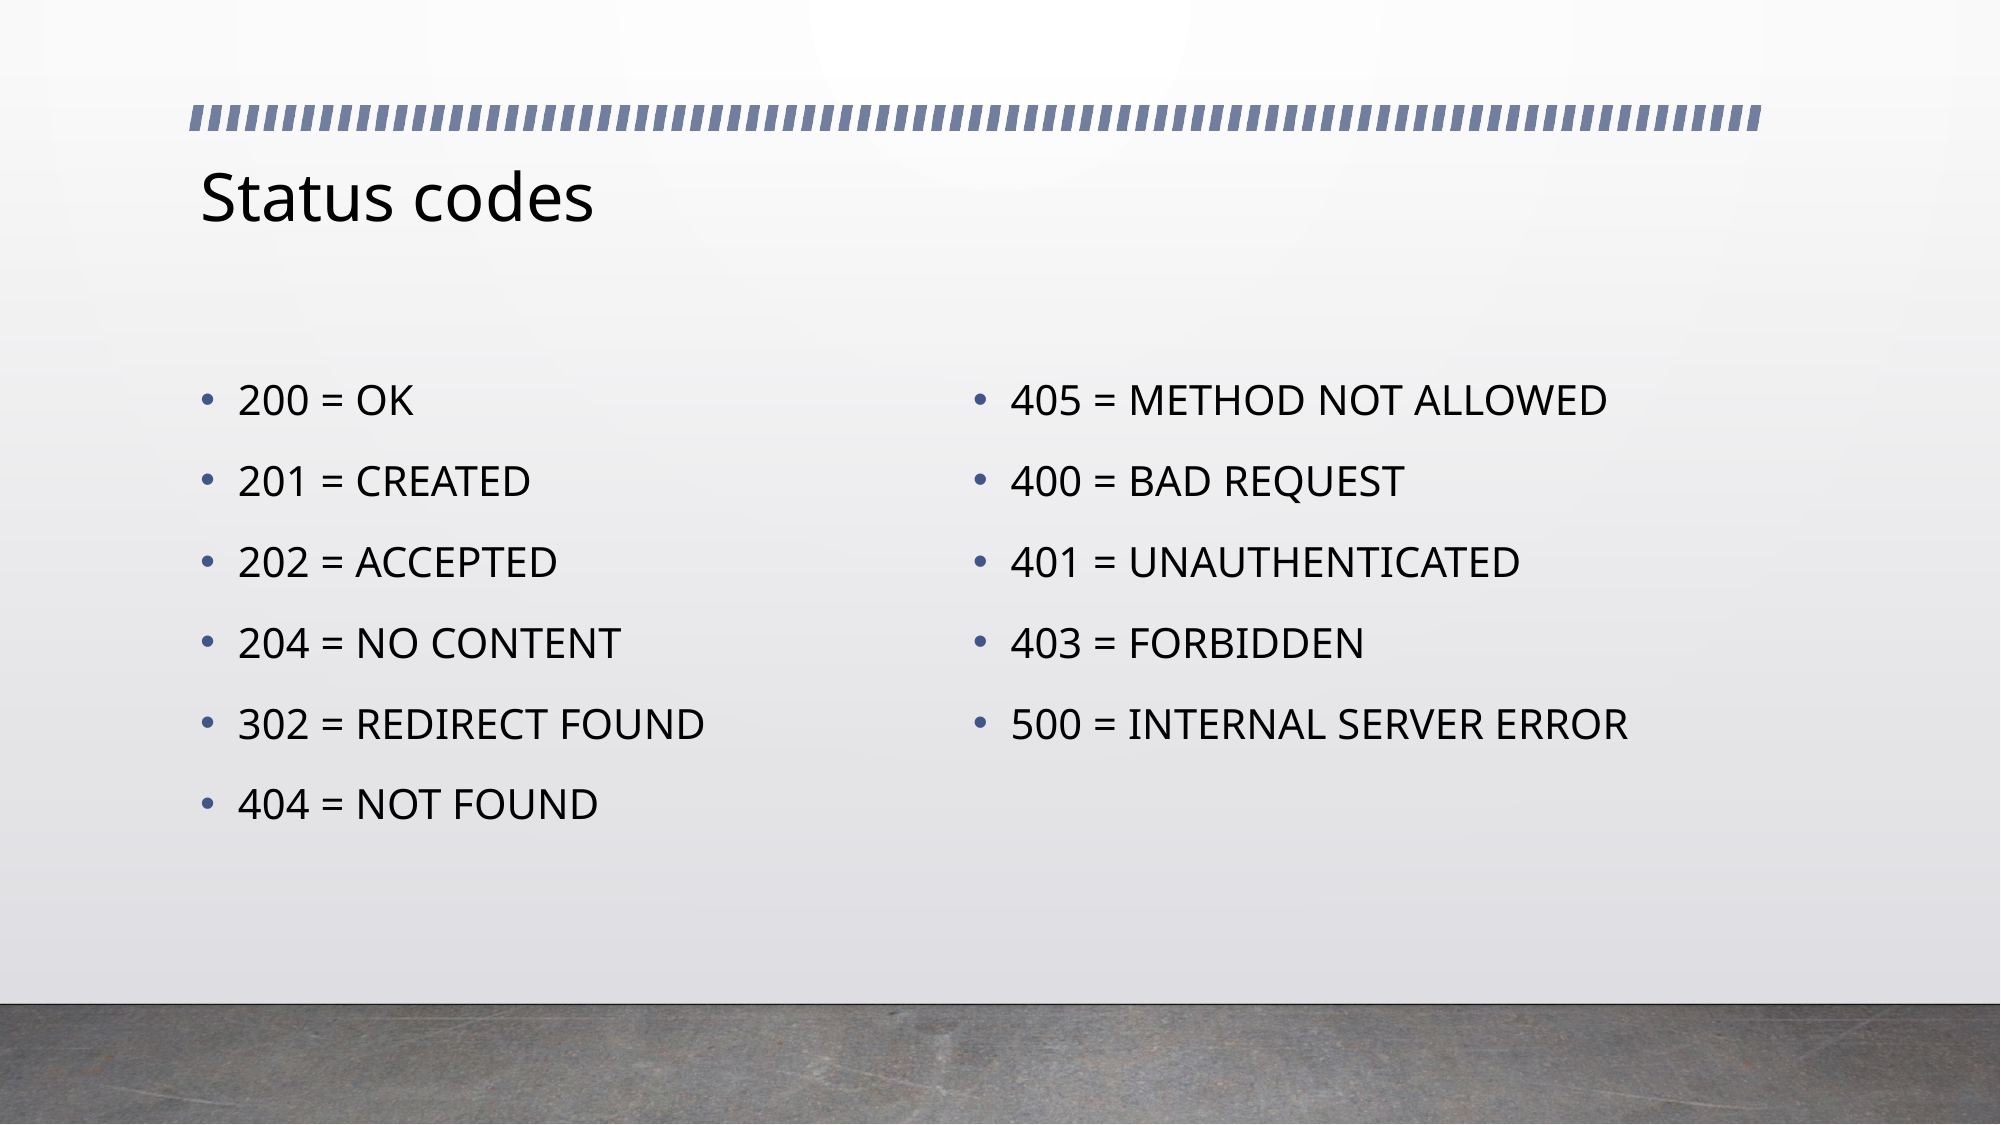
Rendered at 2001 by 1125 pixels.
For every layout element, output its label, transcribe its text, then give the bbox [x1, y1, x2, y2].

list 200 = OK 201 = CREATED 202 = ACCEPTED 204 = NO CONTENT 302 = REDIRECT FOUND 404 = NOT FOUND 405 = METHOD NOT ALLOWED 400 = BAD REQUEST 401 = UNAUTHENTICATED 403 = FORBIDDEN 500 = INTERNAL SERVER ERROR [185, 356, 1761, 897]
picture [0, 1004, 2000, 1124]
title Status codes [185, 156, 1761, 329]
